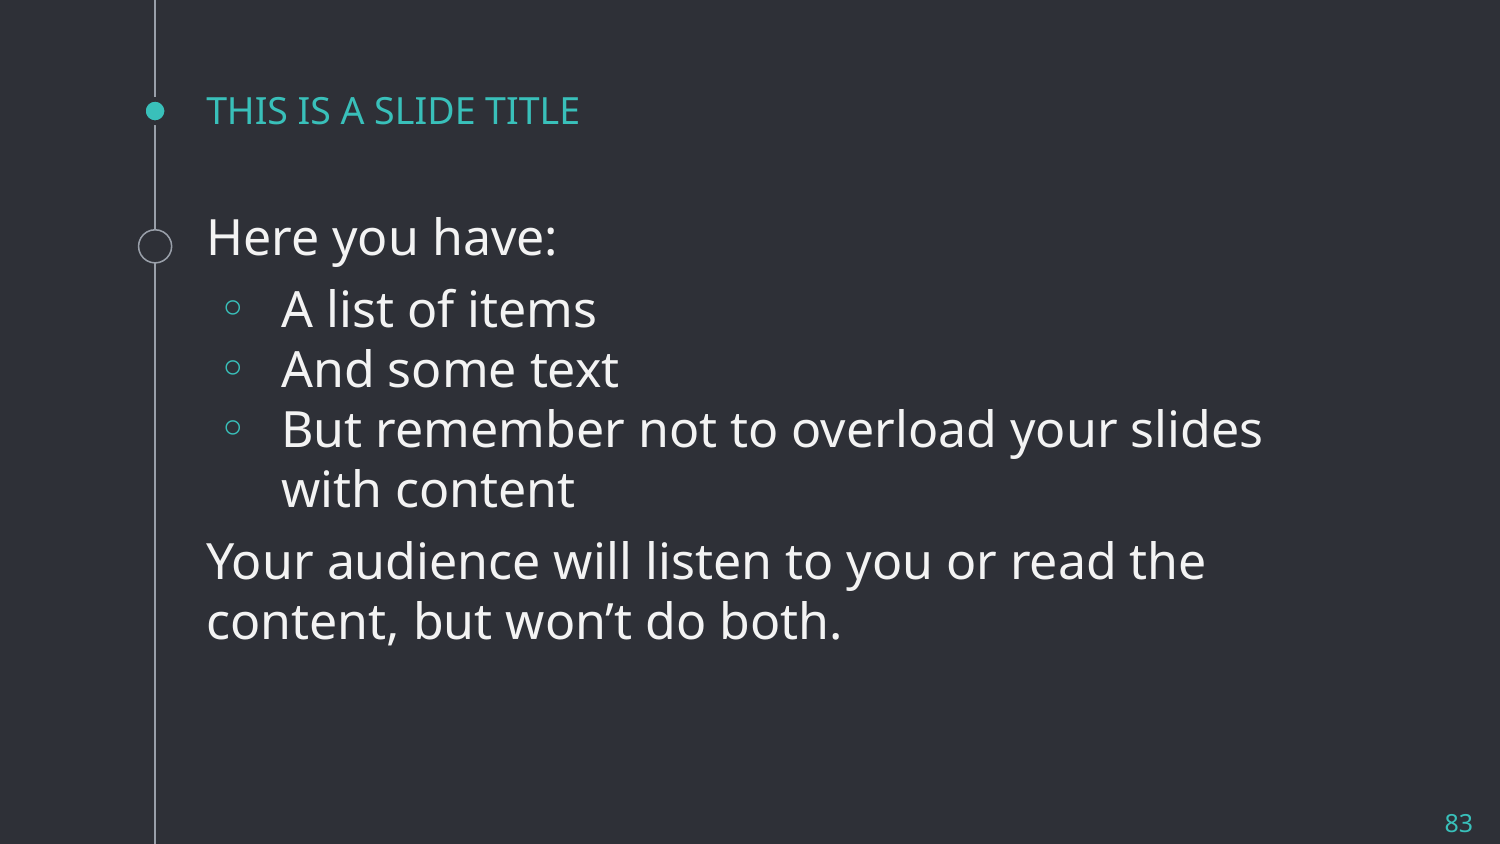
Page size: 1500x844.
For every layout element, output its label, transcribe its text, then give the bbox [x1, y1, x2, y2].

list Here you have: A list of items And some text But remember not to overload your slides with content Your audience will listen to you or read the content, but won’t do both. [191, 189, 1317, 802]
title THIS IS A SLIDE TITLE [191, 90, 1317, 147]
slide_number 83 [1398, 792, 1489, 844]
